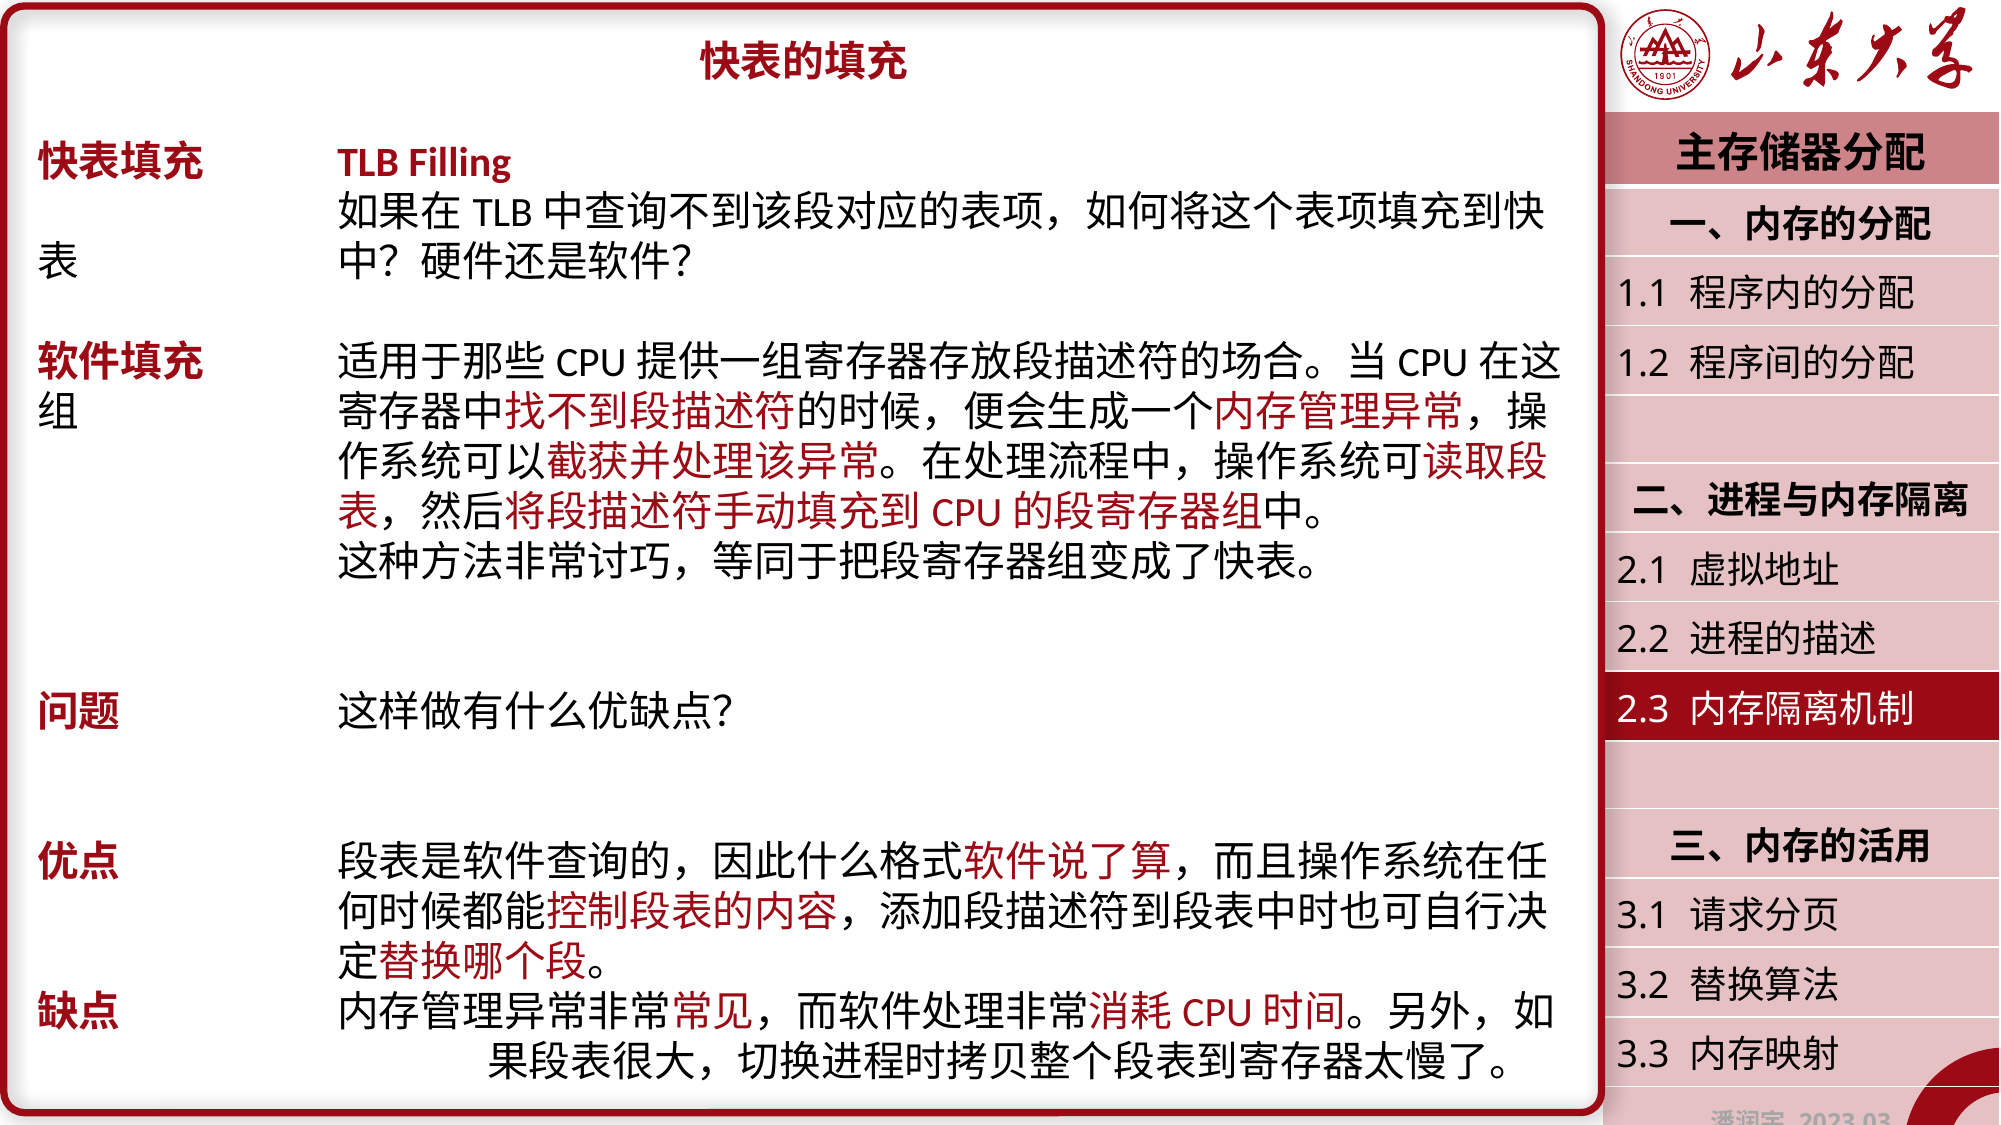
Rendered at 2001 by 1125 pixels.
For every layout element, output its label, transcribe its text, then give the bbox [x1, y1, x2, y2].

table_cell 1.1 程序内的分配 [1618, 257, 1999, 325]
table_header 2 [1609, 257, 1614, 325]
table_cell 1.2 程序间的分配 [1618, 326, 1999, 394]
table_cell [1603, 742, 1607, 808]
text_box [500, 529, 1500, 595]
table_cell 1 [1603, 602, 1607, 670]
table_cell [1618, 396, 1999, 462]
table_header 3 [1609, 326, 1614, 394]
table_cell 2 [1603, 189, 1607, 255]
table_cell [1603, 1087, 1614, 1115]
table_cell 2 [1603, 257, 1607, 325]
table_header 1 [1609, 672, 1614, 740]
table_header 2 [1609, 742, 1614, 808]
table_cell [1603, 948, 1607, 1016]
table_cell 一、内存的分配 [1618, 189, 1999, 255]
table_cell 潘润宇 2023.03 [1603, 1087, 1999, 1125]
table_cell 1 [1603, 672, 1607, 740]
text_box 快表的填充 快表填充 TLB Filling 如果在TLB中查询不到该段对应的表项，如何将这个表项填充到快表 中？硬件还是软件？ 软件填充 适用于那些CPU提供一组寄存器存放段描述符的场合。当CPU在这组 寄存器中找不到段描述符的时候，便会生成一个内存管理异常，操 作系统可以截获并处理该异常。在处理流程中，操作系统可读取段 表，然后将段描述符手动填充到CPU的段寄存器组中。 这种方法非常讨巧，等同于把段寄存器组变成了快表。 问题 这样做有什么优缺点？ 优点 段表是软件查询的，因此什么格式软件说了算，而且操作系统在任 何时候都能控制段表的内容，添加段描述符到段表中时也可自行决 定替换哪个段。 缺点 内存管理异常非常常见，而软件处理非常消耗CPU时间。另外，如 果段表很大，切换进程时拷贝整个段表到寄存器太慢了。 [22, 27, 1585, 1093]
table_cell 2 [1603, 112, 1607, 184]
table_cell 2.1 虚拟地址 [1619, 533, 1999, 601]
table_cell 二、进程与内存隔离 [1618, 464, 1999, 531]
text_box [2, 4, 1603, 1114]
table_cell [1609, 1018, 1614, 1086]
table_header 1 [1609, 464, 1614, 531]
table_cell 2.3 内存隔离机制 [1619, 672, 1999, 740]
table_cell 命中 [1609, 948, 1614, 1016]
table_cell 1 [1603, 464, 1607, 531]
table_header 3 [1609, 809, 1614, 877]
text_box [1620, 5, 1977, 100]
table_cell [1603, 809, 1607, 877]
table_header 0 [1609, 602, 1614, 670]
table_cell 3.1 请求分页 [1619, 879, 1999, 946]
table_header 4 [1609, 879, 1614, 946]
table_header 1 [1609, 189, 1614, 255]
table_header 0 [1609, 396, 1614, 462]
table_cell 3 [1603, 1018, 1607, 1086]
table_cell [1619, 742, 1999, 808]
table_cell 三、内存的活用 [1619, 809, 1999, 877]
table_cell [1603, 879, 1607, 946]
table_cell 3.2 替换算法 [1619, 948, 1999, 1016]
table_cell 2 [1603, 326, 1607, 394]
table_cell 2 [1603, 396, 1607, 462]
table_header 4 [1609, 533, 1614, 601]
table_cell 1 [1603, 533, 1607, 601]
table_cell 3.3 内存映射 [1619, 1018, 1999, 1086]
table_header 0 [1609, 112, 1614, 184]
table_header 主存储器分配 [1618, 112, 1999, 184]
table_cell 2.2 进程的描述 [1619, 602, 1999, 670]
